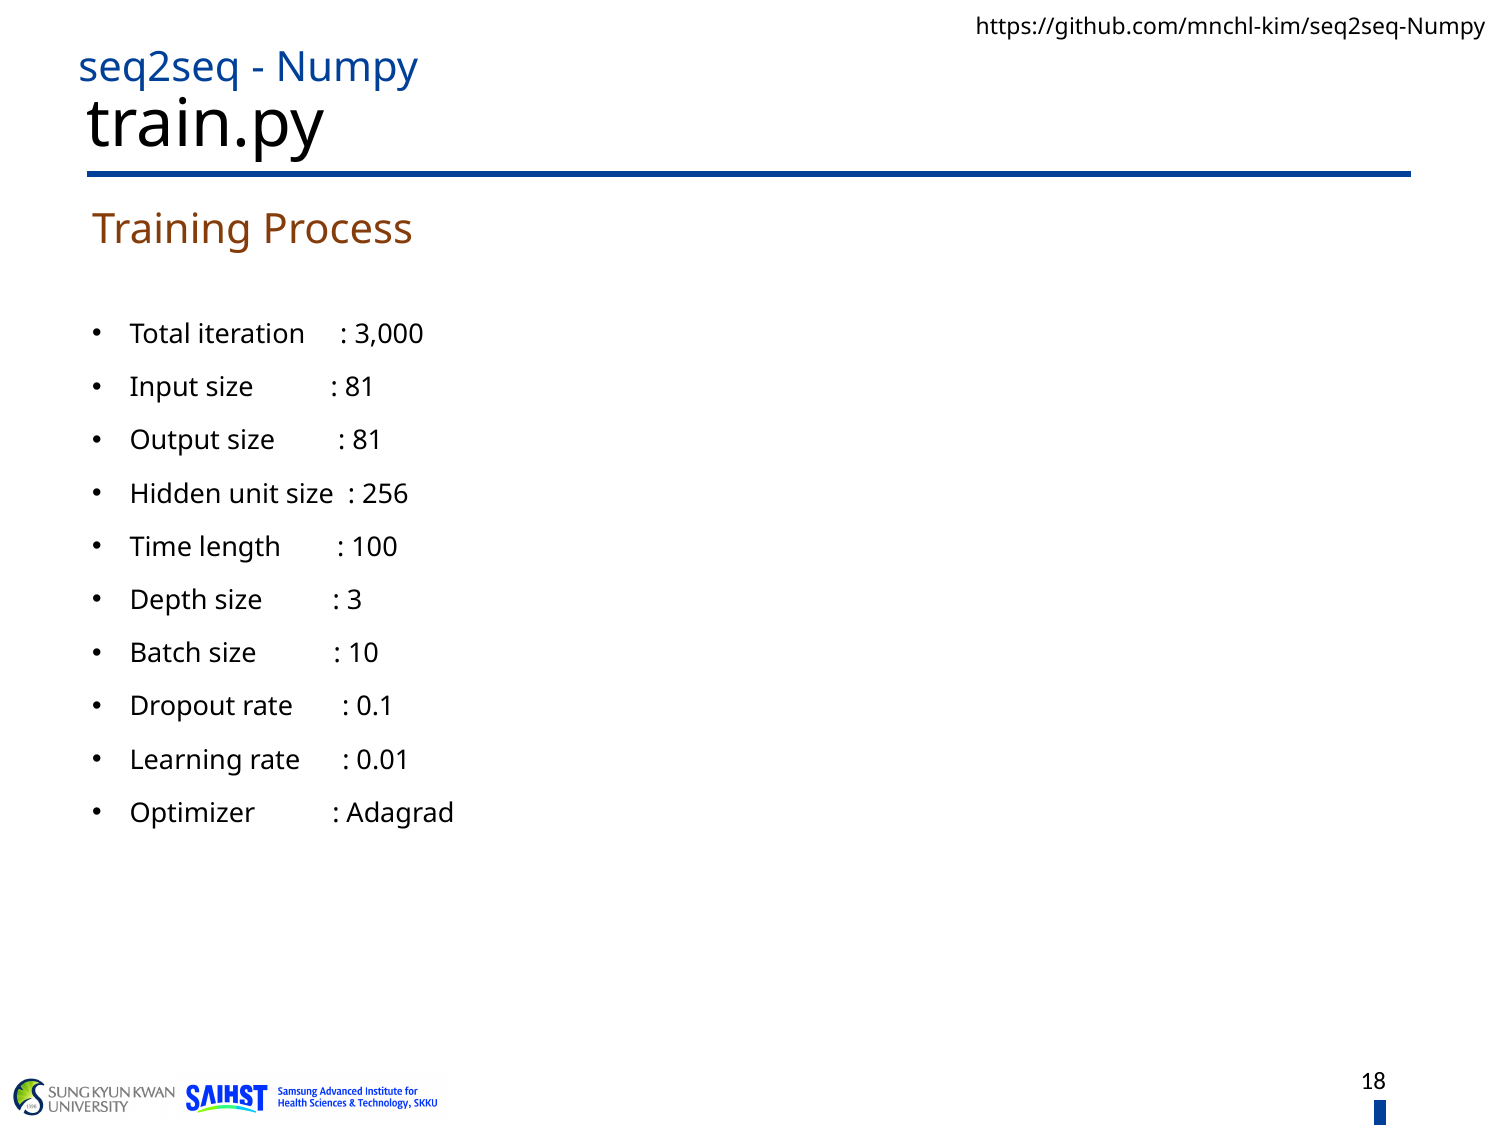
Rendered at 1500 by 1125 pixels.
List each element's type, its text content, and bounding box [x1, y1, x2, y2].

title train.py [71, 62, 1213, 187]
slide_number 18 [1063, 1049, 1402, 1110]
text_box https://github.com/mnchl-kim/seq2seq-Numpy [960, 4, 1500, 47]
text_box seq2seq - Numpy [63, 32, 434, 97]
picture [8, 1073, 448, 1121]
list Training Process Total iteration : 3,000 Input size : 81 Output size : 81 Hidden unit size : 256 Time length : 100 Depth size : 3 Batch size : 10 Dropout rate : 0.1 Learning rate : 0.01 Optimizer : Adagrad [77, 199, 1401, 1051]
